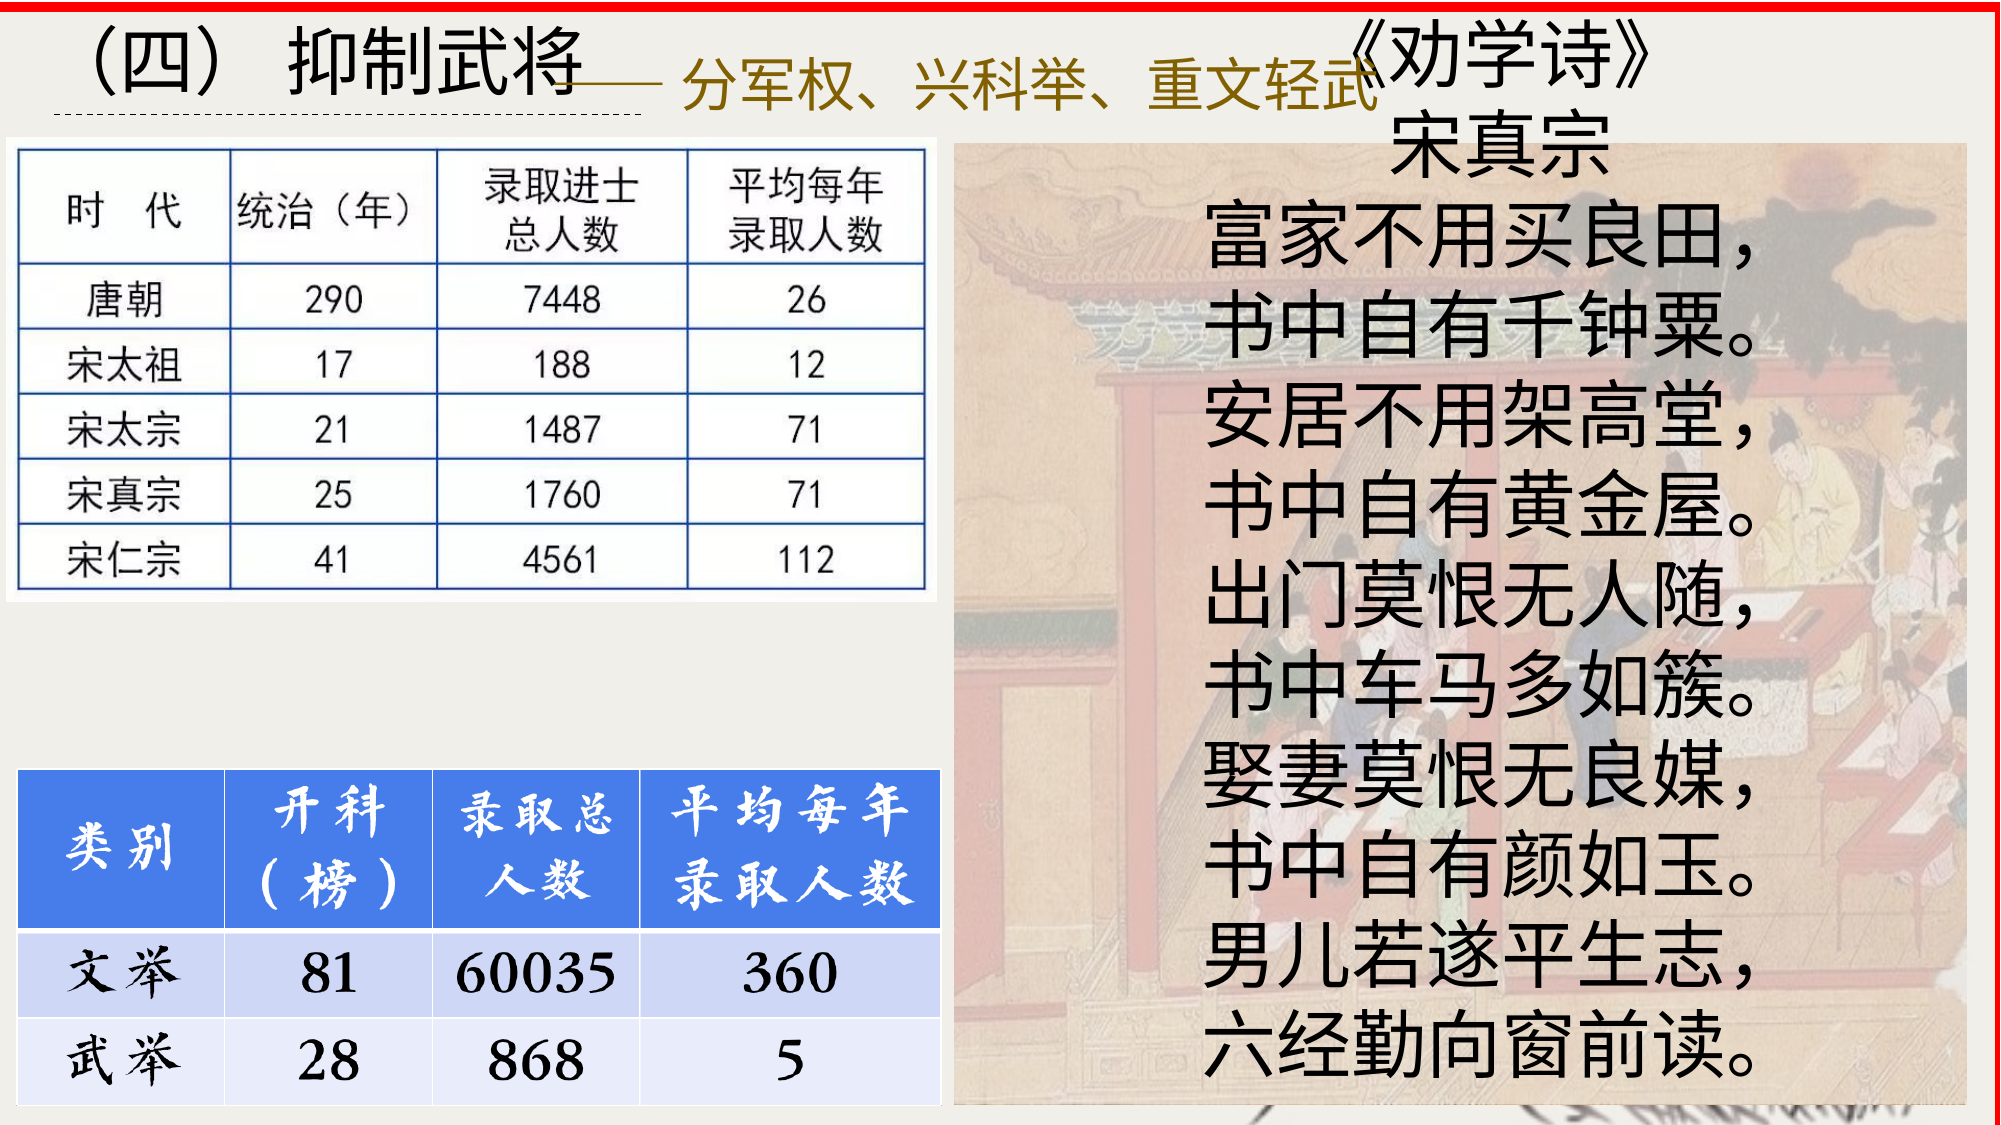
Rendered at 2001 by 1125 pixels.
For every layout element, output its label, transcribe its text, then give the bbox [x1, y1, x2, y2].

text_box 《劝学诗》 宋真宗 富家不用买良田， 书中自有千钟粟。 安居不用架高堂， 书中自有黄金屋。 出门莫恨无人随， 书中车马多如簇。 娶妻莫恨无良媒， 书中自有颜如玉。 男儿若遂平生志， 六经勤向窗前读。 [990, 0, 2000, 6]
picture [0, 6, 2000, 1125]
